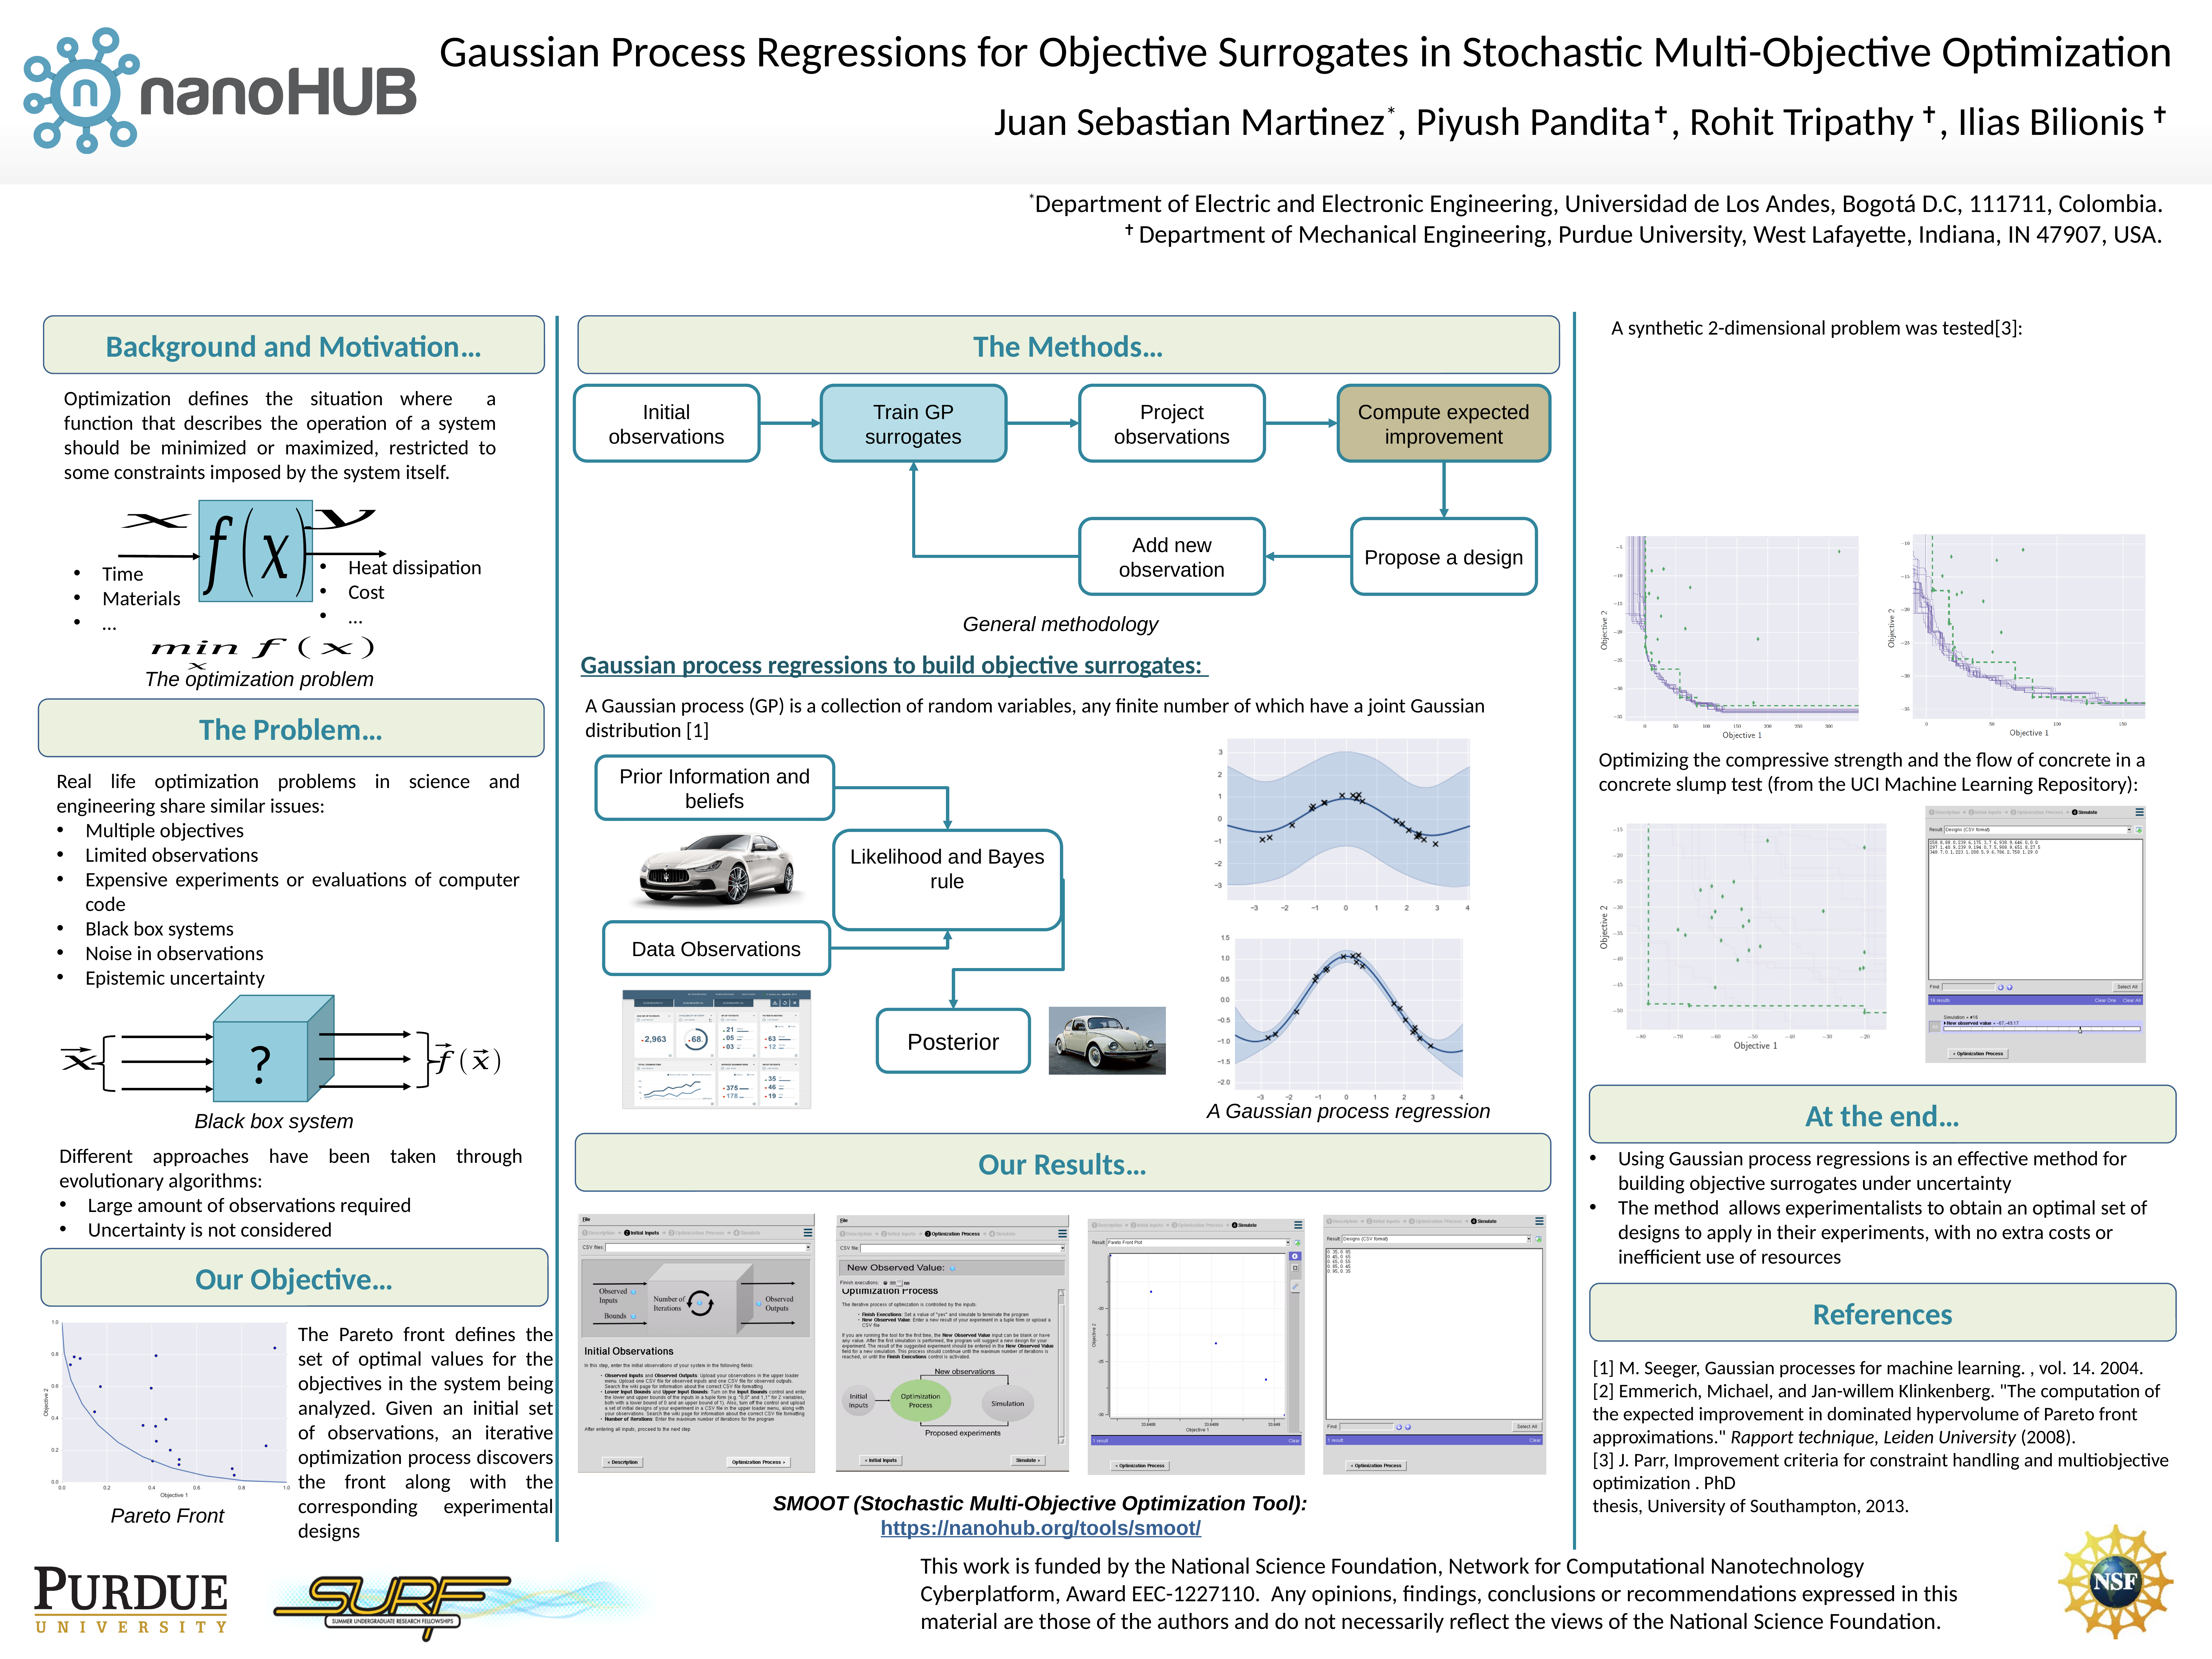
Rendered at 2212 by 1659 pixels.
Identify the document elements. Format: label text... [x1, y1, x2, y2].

text_box Gaussian process regressions to build objective surrogates: [576, 645, 1352, 681]
text_box Propose a design [1351, 518, 1537, 595]
text_box A Gaussian process (GP) is a collection of random variables, any finite number of which have a joint Gaussian distribution [1] [581, 690, 1561, 743]
text_box Using Gaussian process regressions is an effective method for building objective surrogates under uncertainty The method allows experimentalists to obtain an optimal set of designs to apply in their experiments, with no extra costs or inefficient use of resources [1585, 1143, 2189, 1270]
picture [1214, 927, 1471, 1102]
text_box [913, 461, 1080, 557]
text_box Black box system [190, 1105, 387, 1135]
text_box Train GP surrogates [821, 384, 1007, 462]
text_box Juan Sebastian Martinez*, Piyush Pandita✝, Rohit Tripathy ✝, Ilias Bilionis ✝ [399, 92, 2176, 146]
text_box At the end… [1589, 1084, 2177, 1143]
picture [34, 1567, 227, 1633]
text_box The Methods… [577, 315, 1560, 374]
text_box The Problem… [38, 698, 545, 757]
picture [1599, 534, 1861, 742]
picture [1585, 798, 1920, 1056]
text_box References [1589, 1283, 2177, 1342]
text_box Background and Motivation… [43, 315, 545, 374]
picture [836, 1214, 1069, 1472]
text_box Optimizing the compressive strength and the flow of concrete in a concrete slump test (from the UCI Machine Learning Repository): [1594, 743, 2180, 798]
picture [40, 1316, 292, 1501]
text_box Time Materials … [69, 558, 208, 636]
text_box Heat dissipation Cost … [315, 551, 528, 630]
text_box Add new observation [1079, 518, 1265, 595]
picture [621, 988, 813, 1111]
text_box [953, 880, 1062, 1010]
text_box Project observations [1079, 384, 1265, 462]
picture [578, 1213, 815, 1473]
text_box Optimization defines the situation where a function that describes the operation of a system should be minimized or maximized, restricted to some constraints imposed by the system itself. [60, 382, 501, 486]
text_box [1] M. Seeger, Gaussian processes for machine learning. , vol. 14. 2004. [2] Emmerich, Michael, and Jan-willem Klinkenberg. "The computation of the expected improvement in dominated hypervolume of Pareto front approximations." Rapport technique, Leiden University (2008). [3] J. Parr, Improvement criteria for constraint handling and multiobjective optimization . PhD thesis, University of Southampton, 2013. [1588, 1353, 2192, 1519]
text_box Pareto Front [106, 1504, 250, 1529]
text_box [1472, 1568, 1481, 1640]
text_box Gaussian Process Regressions for Objective Surrogates in Stochastic Multi-Objective Optimization [426, 19, 2180, 79]
text_box A Gaussian process regression [1202, 1095, 1503, 1125]
picture [1049, 1007, 1166, 1075]
text_box The optimization problem [140, 663, 466, 693]
text_box General methodology [958, 608, 1324, 637]
picture [1887, 533, 2148, 737]
text_box Initial observations [574, 384, 760, 462]
text_box Posterior [877, 1009, 1030, 1073]
text_box Data Observations [603, 921, 830, 975]
text_box Different approaches have been taken through evolutionary algorithms: Large amount of observations required Uncertainty is not considered [55, 1140, 528, 1243]
text_box Compute expected improvement [1337, 384, 1551, 462]
text_box *Department of Electric and Electronic Engineering, Universidad de Los Andes, Bogotá D.C, 111711, Colombia. ✝ Department of Mechanical Engineering, Purdue University, West Lafayette, Indiana, IN 47907, USA. [683, 184, 2169, 250]
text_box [57, 995, 504, 1102]
text_box Our Results… [575, 1133, 1551, 1192]
text_box The Pareto front defines the set of optimal values for the objectives in the system being analyzed. Given an initial set of observations, an iterative optimization process discovers the front along with the corresponding experimental designs [293, 1318, 559, 1544]
picture [1323, 1215, 1547, 1475]
picture [1925, 806, 2146, 1063]
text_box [833, 787, 948, 830]
picture [621, 821, 814, 917]
picture [266, 1543, 657, 1659]
picture [2058, 1524, 2174, 1639]
picture [1087, 1218, 1305, 1475]
picture [1210, 735, 1475, 915]
text_box Our Objective… [40, 1248, 549, 1307]
text_box Prior Information and beliefs [595, 755, 834, 820]
text_box SMOOT (Stochastic Multi-Objective Optimization Tool): https://nanohub.org/tools/smoot/ [768, 1488, 1314, 1542]
text_box Real life optimization problems in science and engineering share similar issues: Multiple objectives Limited observations Expensive experiments or evaluations of computer code Black box systems Noise in observations Epistemic uncertainty [52, 765, 525, 991]
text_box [830, 929, 948, 948]
